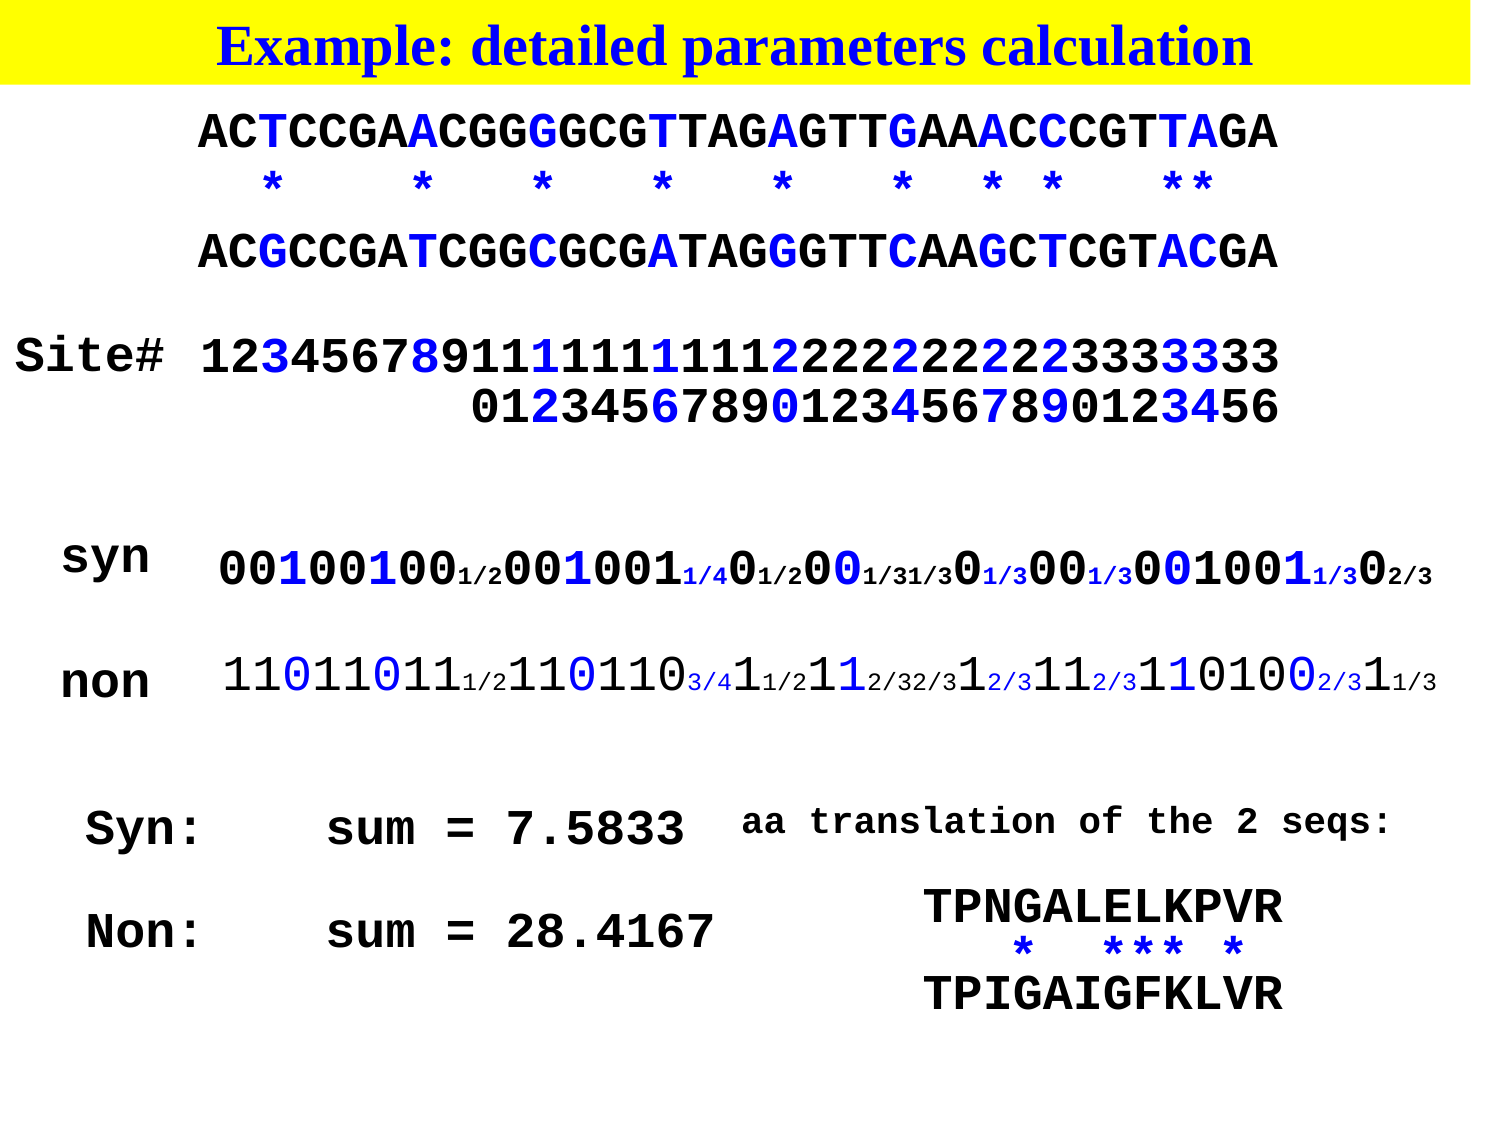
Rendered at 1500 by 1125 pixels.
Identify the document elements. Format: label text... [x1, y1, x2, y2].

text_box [0, 89, 1471, 1029]
text_box Example: detailed parameters calculation [0, 0, 1471, 85]
